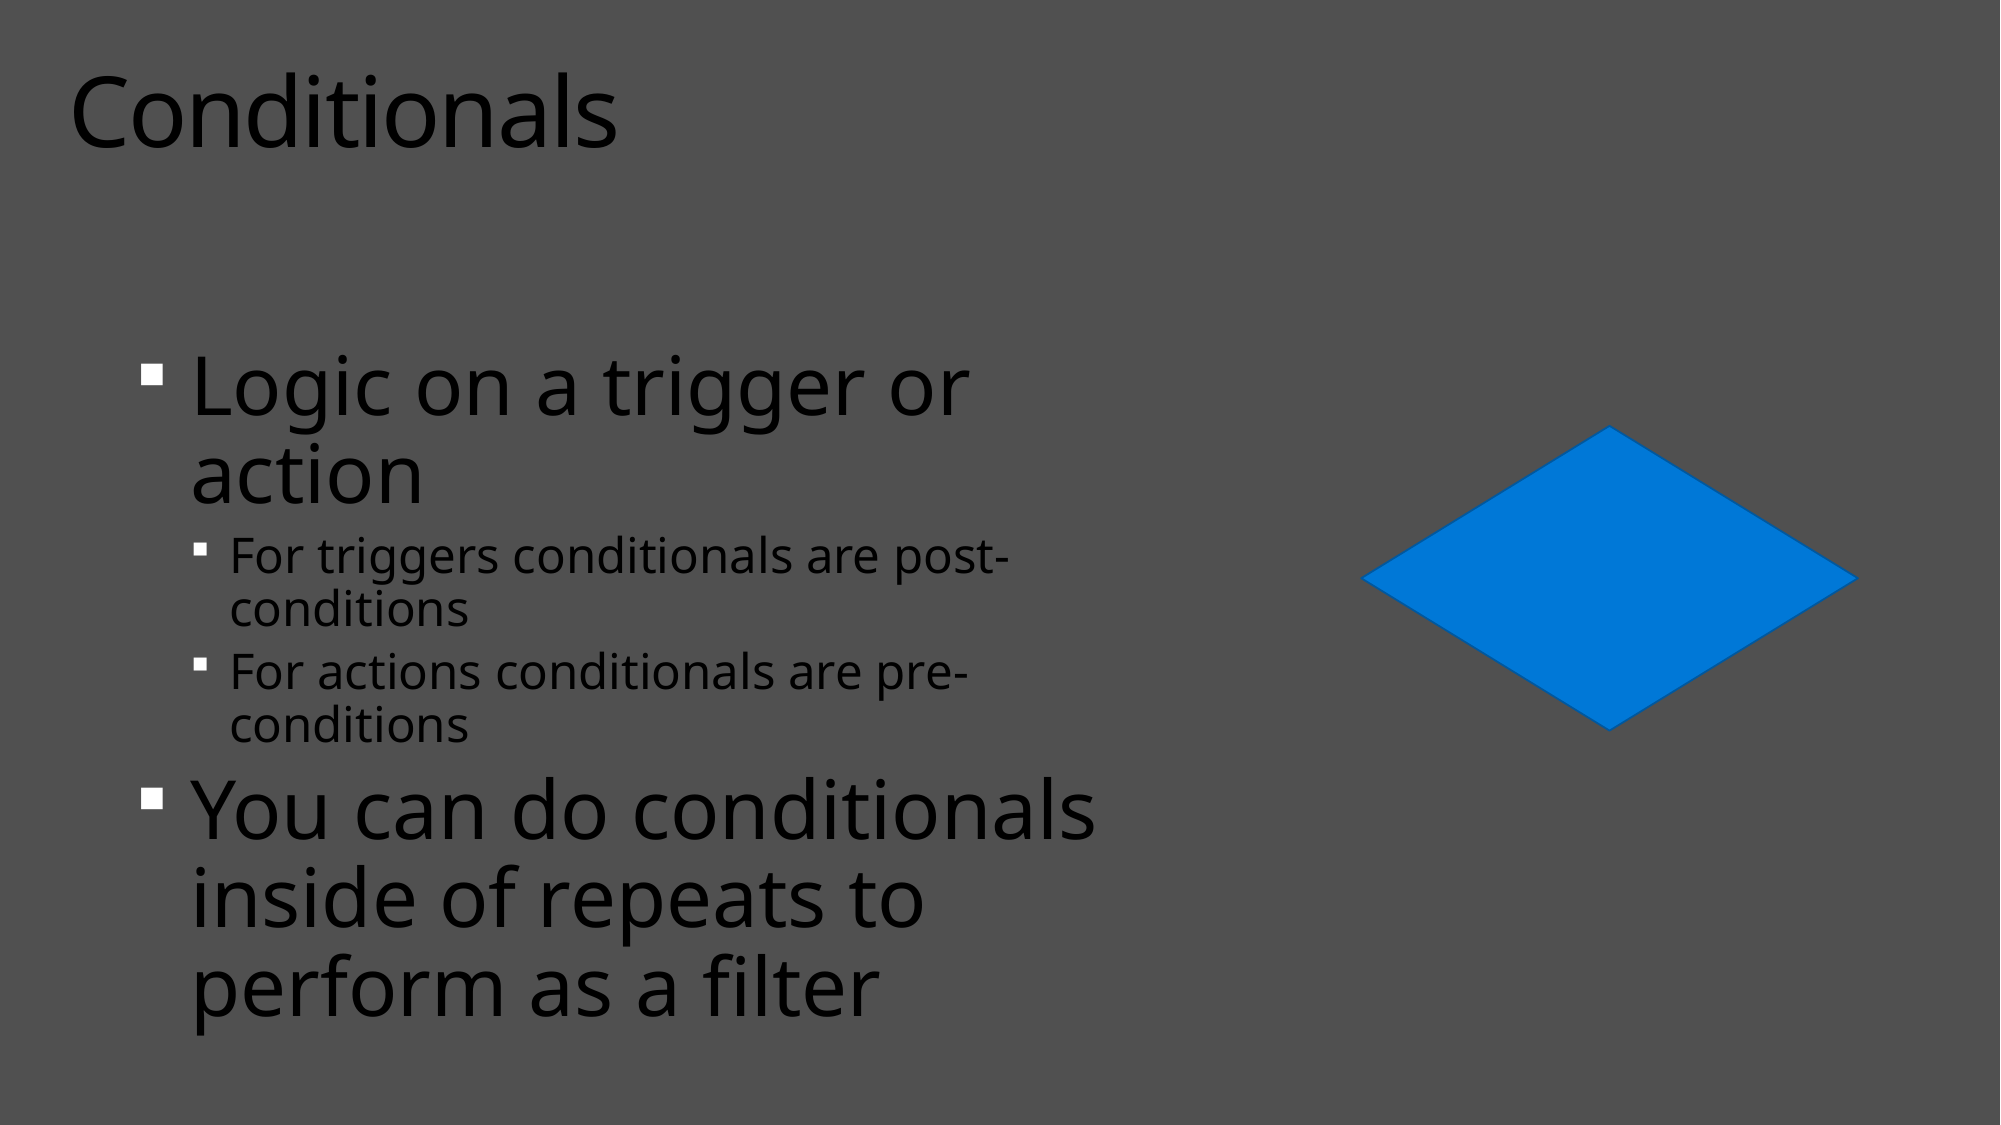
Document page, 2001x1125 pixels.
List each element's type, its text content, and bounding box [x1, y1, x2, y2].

list Logic on a trigger or action For triggers conditionals are post-conditions For actions conditionals are pre-conditions You can do conditionals inside of repeats to perform as a filter [111, 330, 1176, 974]
title Conditionals [44, 47, 1957, 196]
text_box [1360, 425, 1859, 732]
